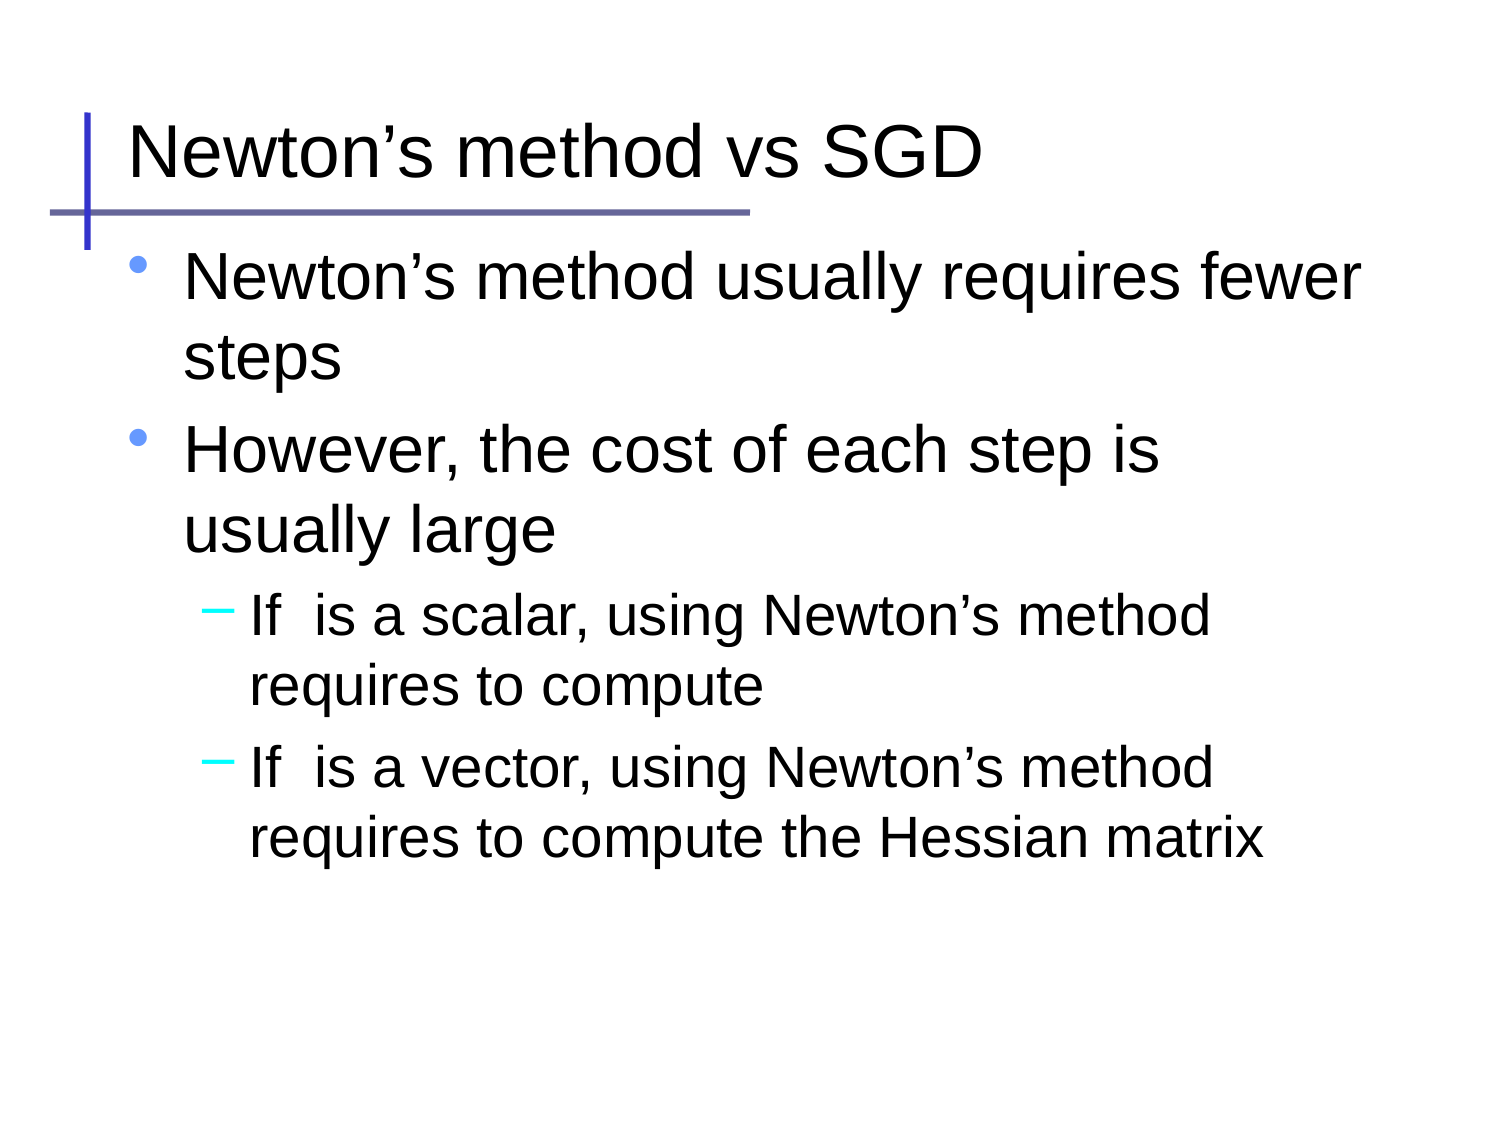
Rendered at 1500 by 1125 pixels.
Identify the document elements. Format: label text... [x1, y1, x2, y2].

title Newton’s method vs SGD [112, 37, 1388, 200]
